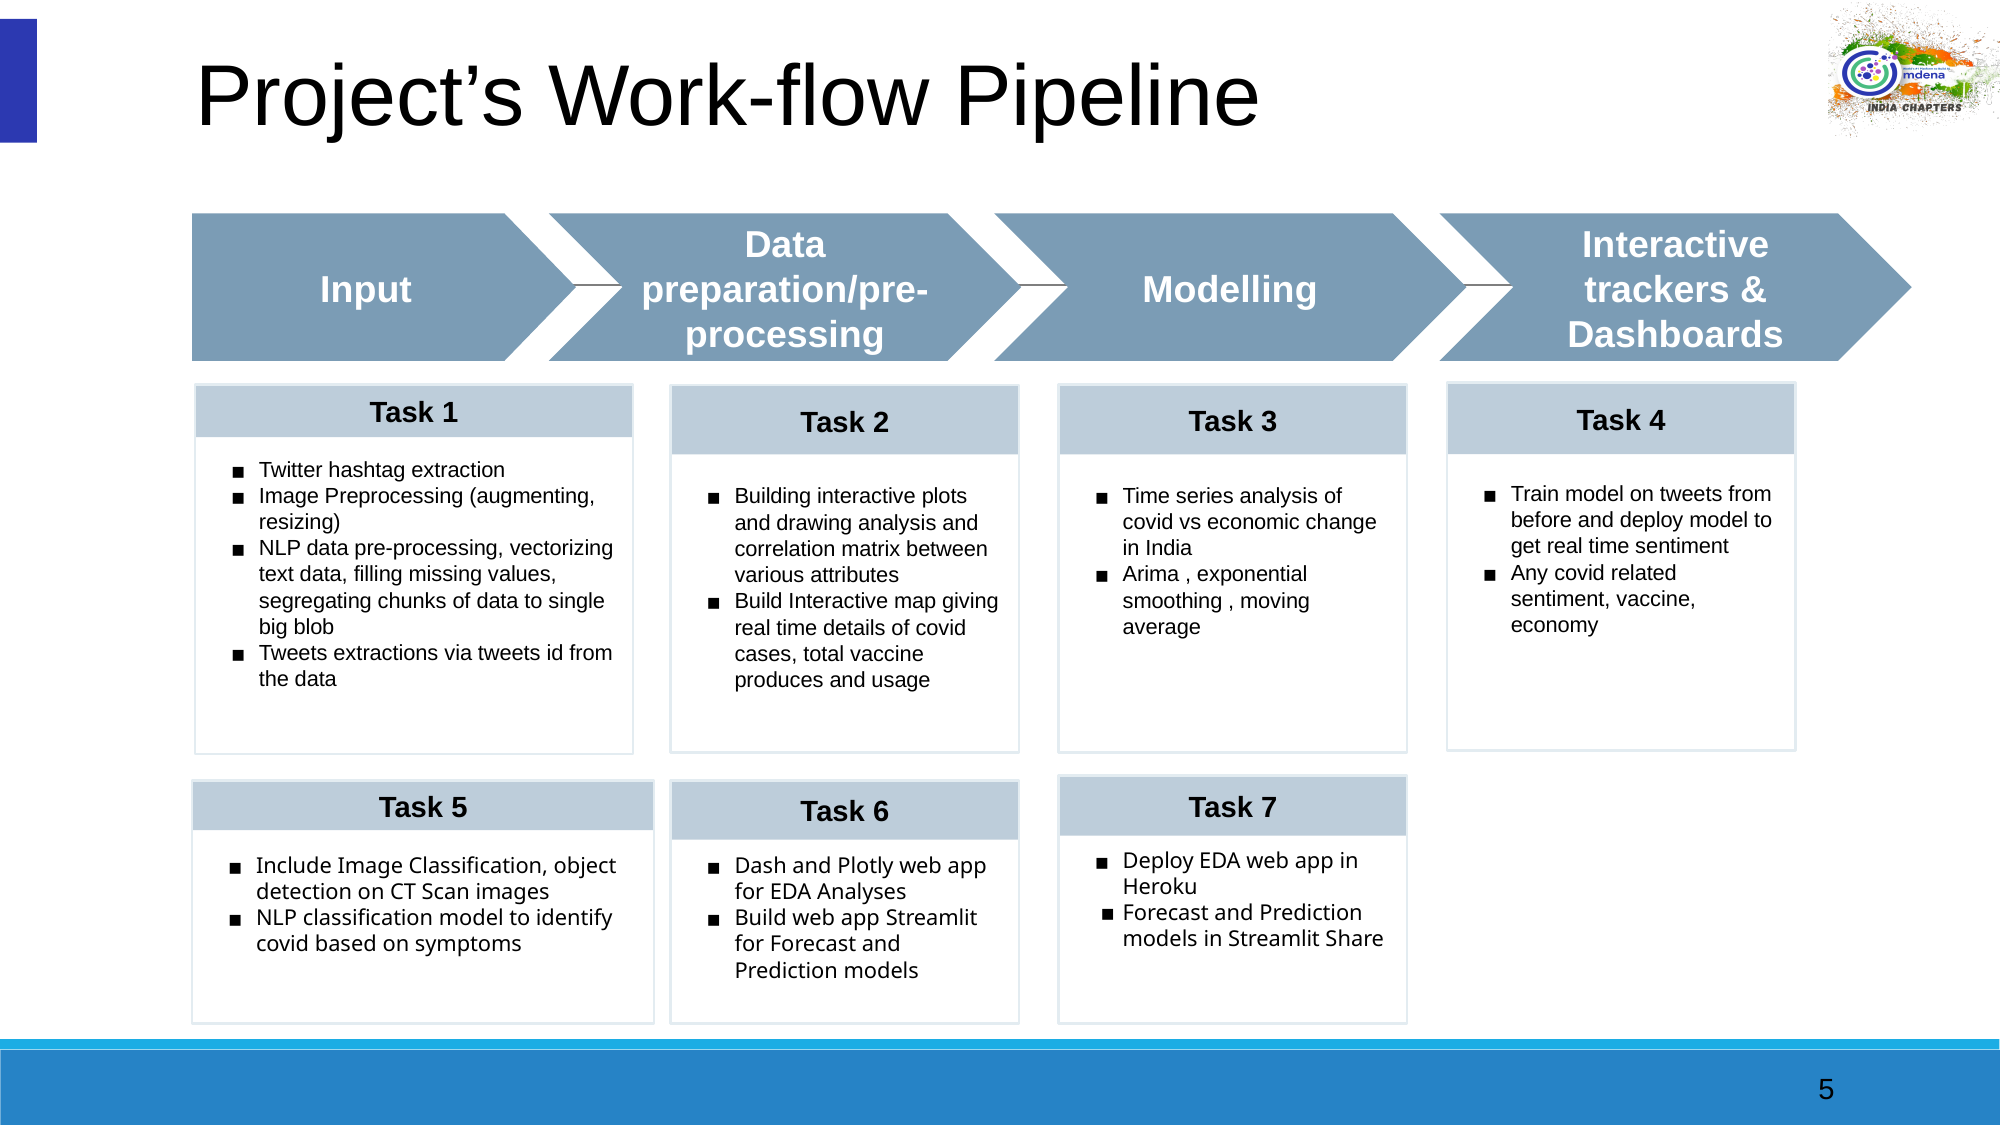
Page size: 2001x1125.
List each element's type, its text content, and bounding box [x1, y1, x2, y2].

text_box Input [192, 213, 576, 361]
text_box Project’s Work-flow Pipeline [179, 34, 1823, 152]
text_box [1446, 382, 1796, 751]
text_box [1058, 384, 1408, 753]
text_box ‹#› [1803, 1057, 1932, 1118]
text_box Modelling [994, 213, 1467, 361]
text_box Data preparation/pre-processing [548, 213, 1022, 361]
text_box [191, 780, 655, 1024]
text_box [194, 384, 634, 755]
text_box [1058, 775, 1408, 1024]
text_box Interactive trackers & Dashboards [1439, 213, 1912, 361]
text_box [670, 780, 1020, 1024]
picture [1828, 0, 2000, 157]
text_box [670, 384, 1020, 753]
